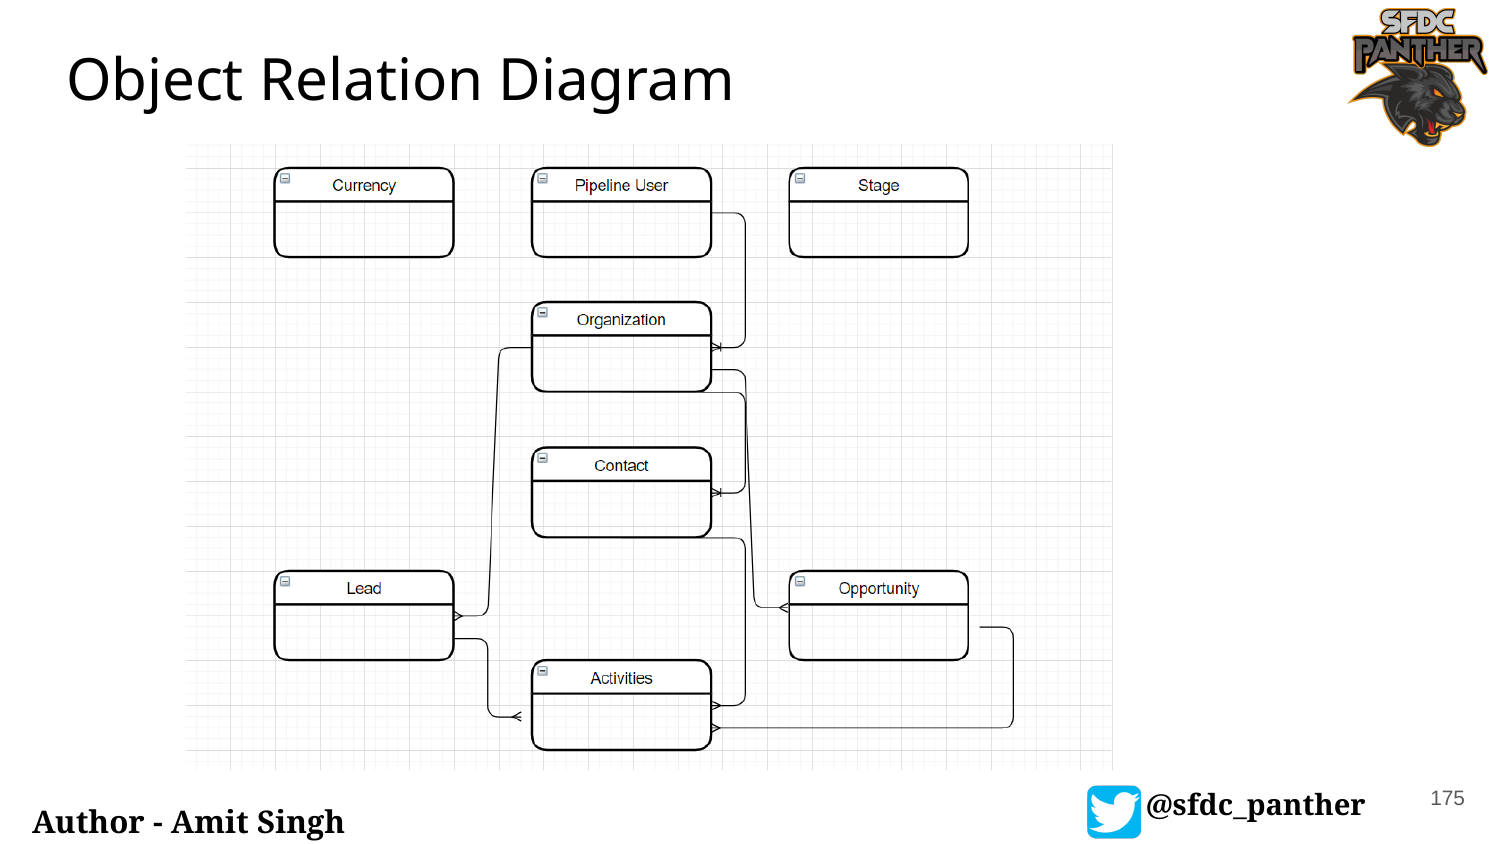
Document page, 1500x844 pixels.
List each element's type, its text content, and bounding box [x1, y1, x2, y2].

picture [1085, 784, 1144, 842]
title Object Relation Diagram [51, 27, 1449, 122]
picture [185, 144, 1113, 770]
slide_number 175 [1389, 764, 1480, 830]
picture [1347, 8, 1488, 147]
